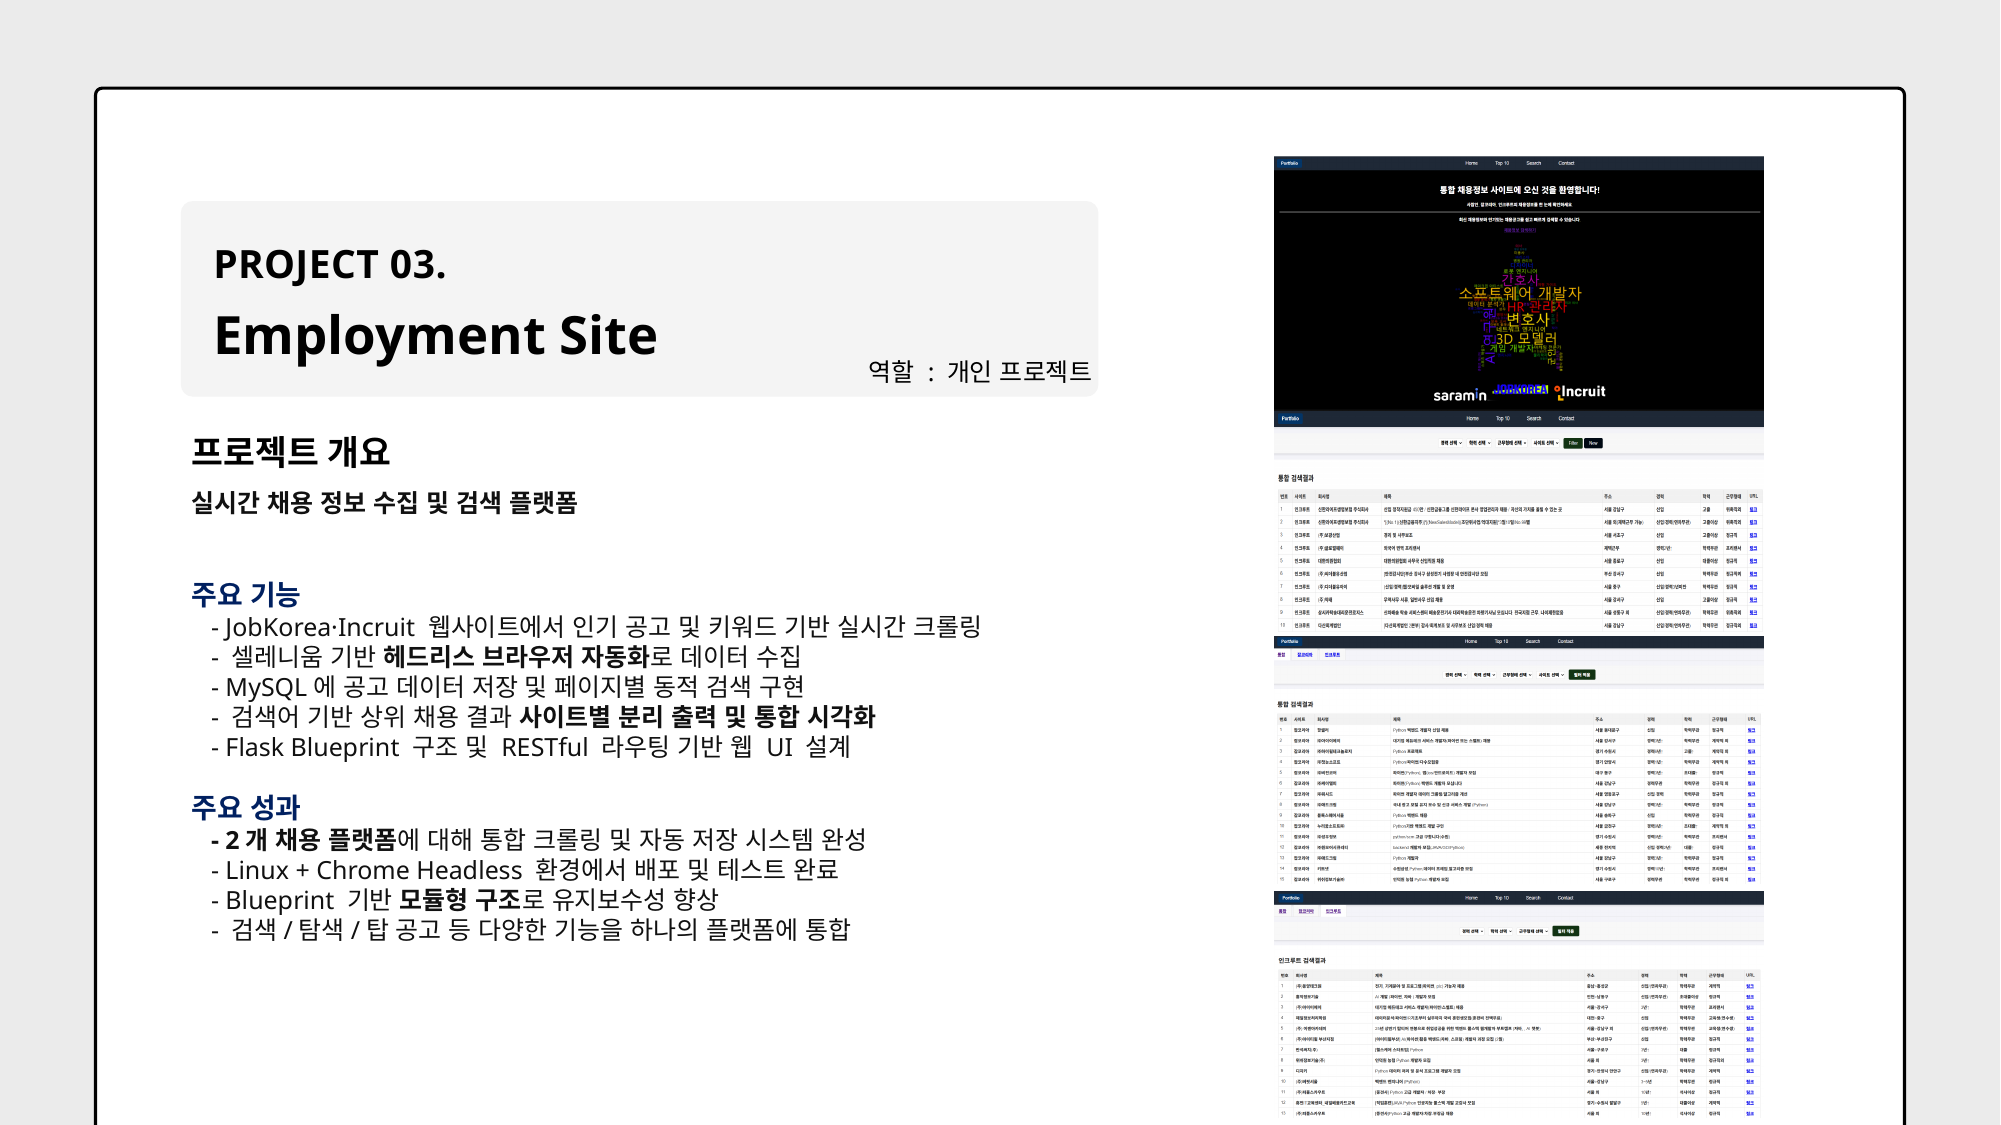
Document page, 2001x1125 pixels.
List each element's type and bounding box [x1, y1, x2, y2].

picture [1274, 890, 1764, 1118]
text_box [95, 87, 1905, 1125]
text_box [180, 200, 1099, 397]
picture [1274, 156, 1764, 884]
